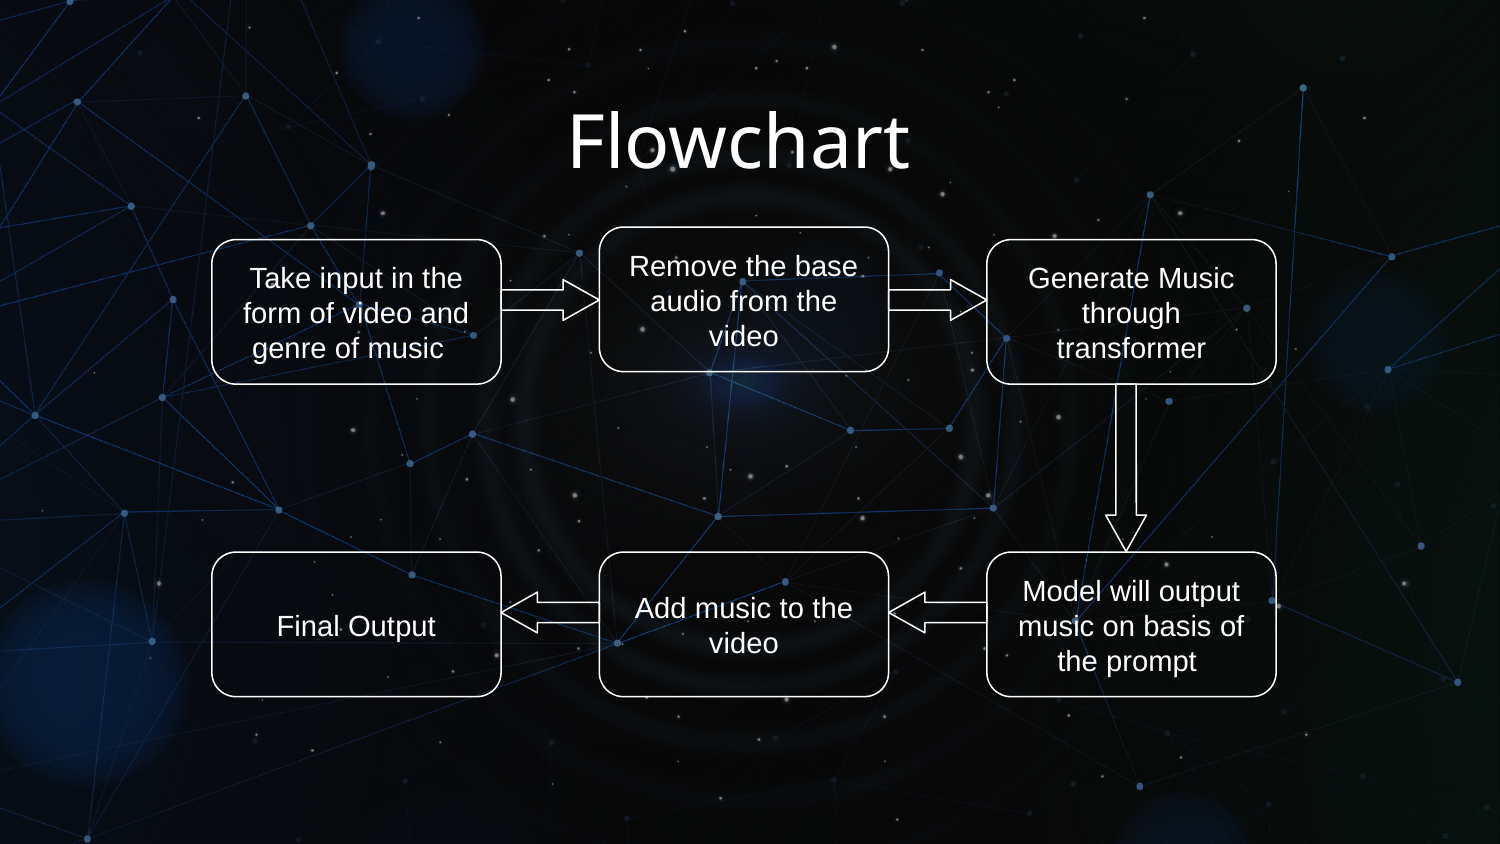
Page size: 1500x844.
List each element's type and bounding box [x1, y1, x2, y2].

picture [0, 0, 1500, 844]
text_box [211, 226, 1277, 697]
